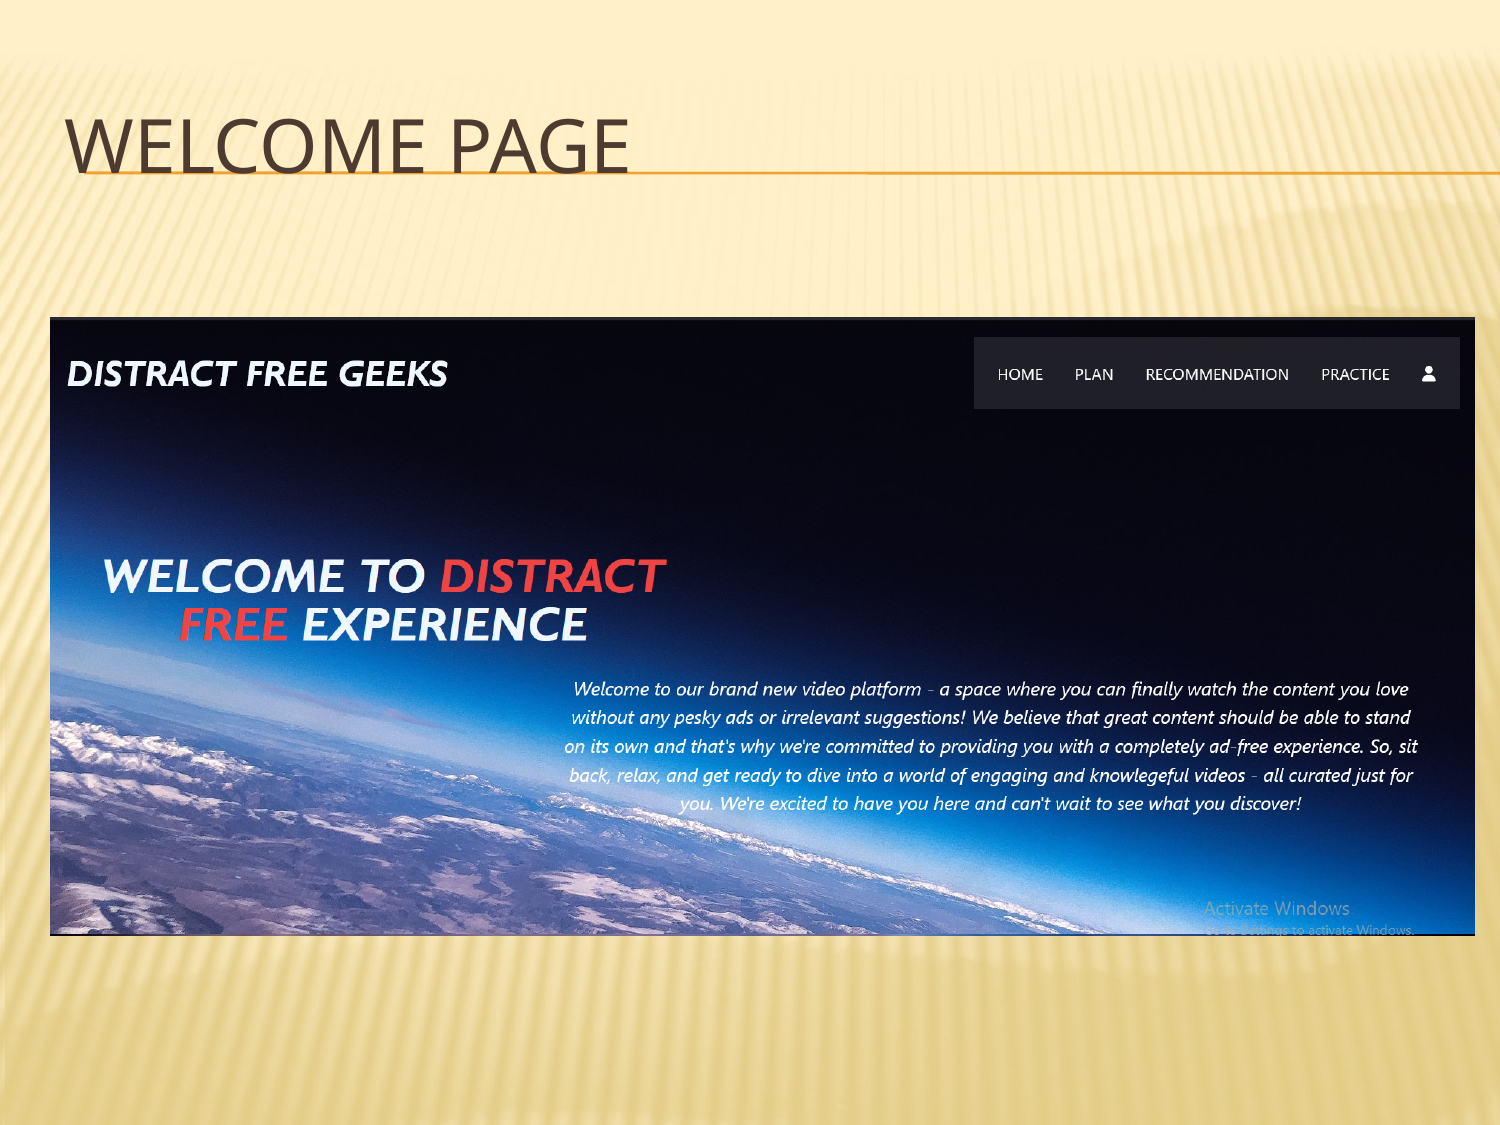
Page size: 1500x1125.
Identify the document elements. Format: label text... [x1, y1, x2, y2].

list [49, 316, 1476, 936]
title WELCOME PAGE [50, 75, 1475, 213]
